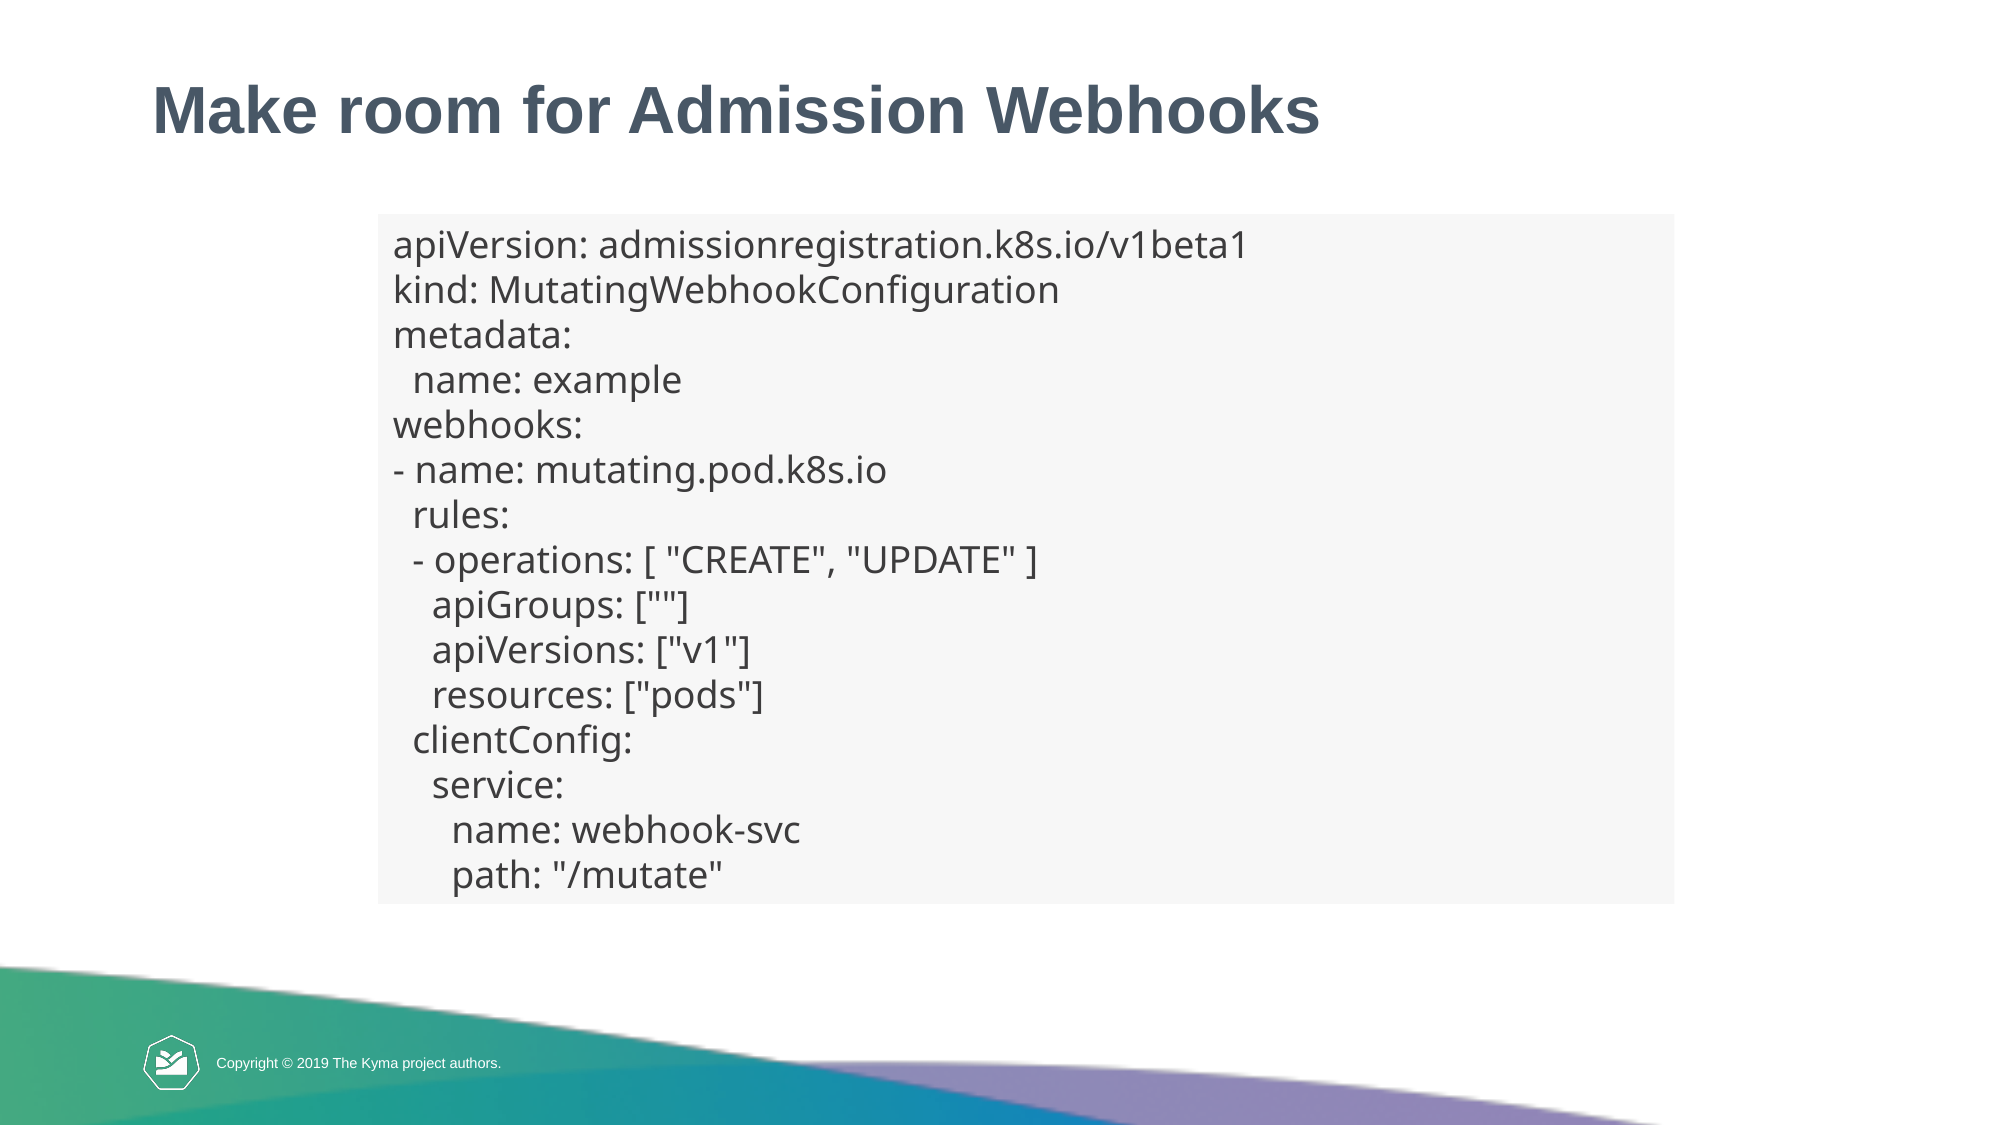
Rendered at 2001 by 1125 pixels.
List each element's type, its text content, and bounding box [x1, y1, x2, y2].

picture [0, 610, 2001, 1125]
text_box apiVersion: admissionregistration.k8s.io/v1beta1 kind: MutatingWebhookConfiguration metadata: name: example webhooks: - name: mutating.pod.k8s.io rules: - operations: [ "CREATE", "UPDATE" ] apiGroups: [""] apiVersions: ["v1"] resources: ["pods"] clientConfig: service: name: webhook-svc path: "/mutate" [378, 214, 1675, 904]
title Make room for Admission Webhooks [137, 59, 1863, 278]
